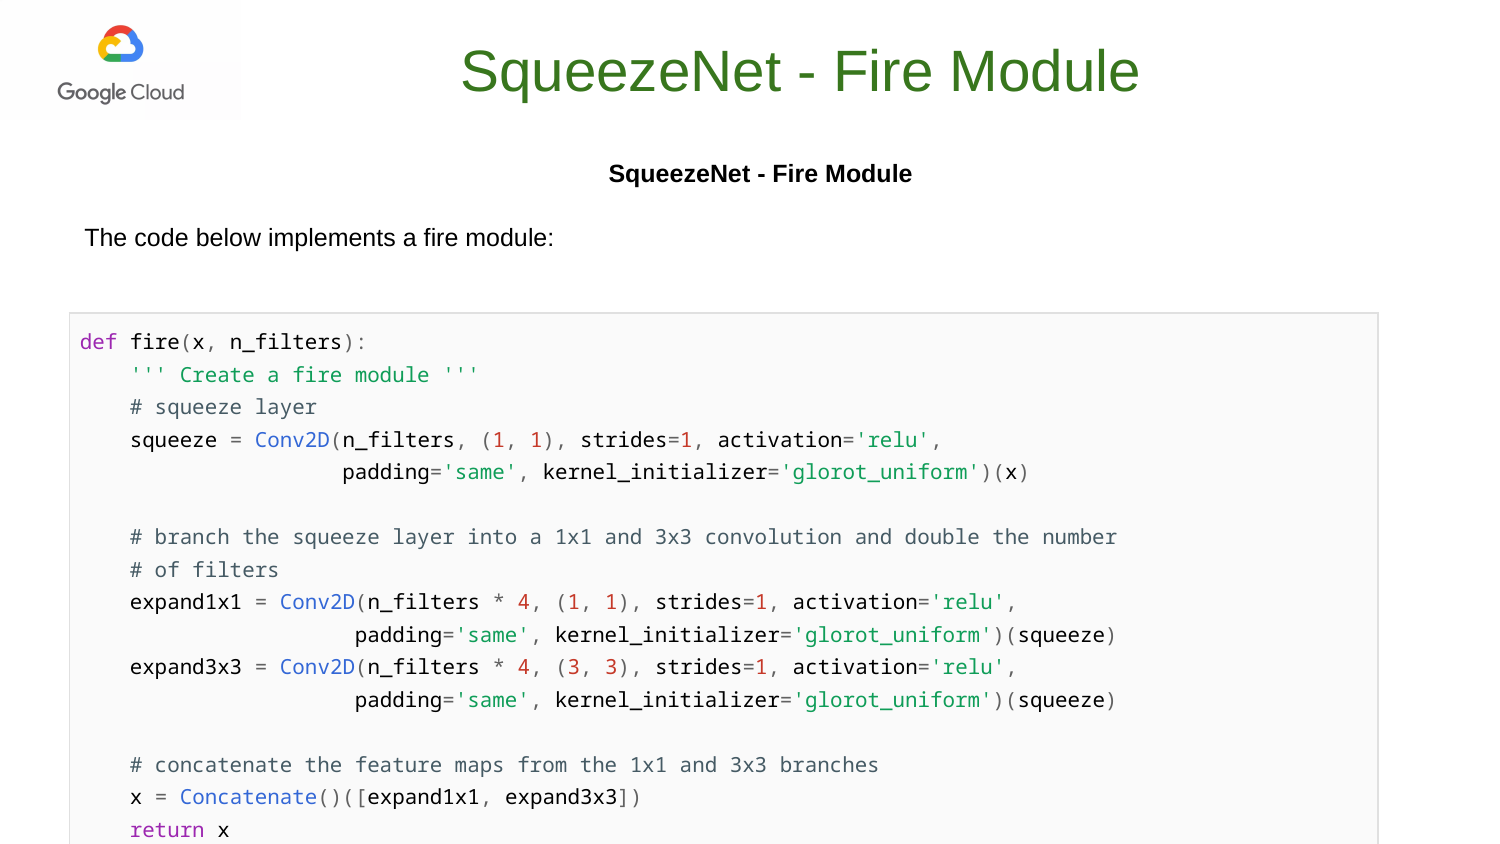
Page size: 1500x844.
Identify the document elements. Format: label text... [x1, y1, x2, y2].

picture [0, 0, 241, 121]
table_header def fire(x, n_filters): ''' Create a fire module ''' # squeeze layer squeeze = Conv2D(n_filters, (1, 1), strides=1, activation='relu', padding='same', kernel_initializer='glorot_uniform')(x) # branch the squeeze layer into a 1x1 and 3x3 convolution and double the number # of filters expand1x1 = Conv2D(n_filters * 4, (1, 1), strides=1, activation='relu', padding='same', kernel_initializer='glorot_uniform')(squeeze) expand3x3 = Conv2D(n_filters * 4, (3, 3), strides=1, activation='relu', padding='same', kernel_initializer='glorot_uniform')(squeeze) # concatenate the feature maps from the 1x1 and 3x3 branches x = Concatenate()([expand1x1, expand3x3]) return x [70, 314, 1377, 844]
text_box SqueezeNet - Fire Module The code below implements a fire module: [69, 137, 1453, 844]
subtitle SqueezeNet - Fire Module [102, 17, 1500, 148]
